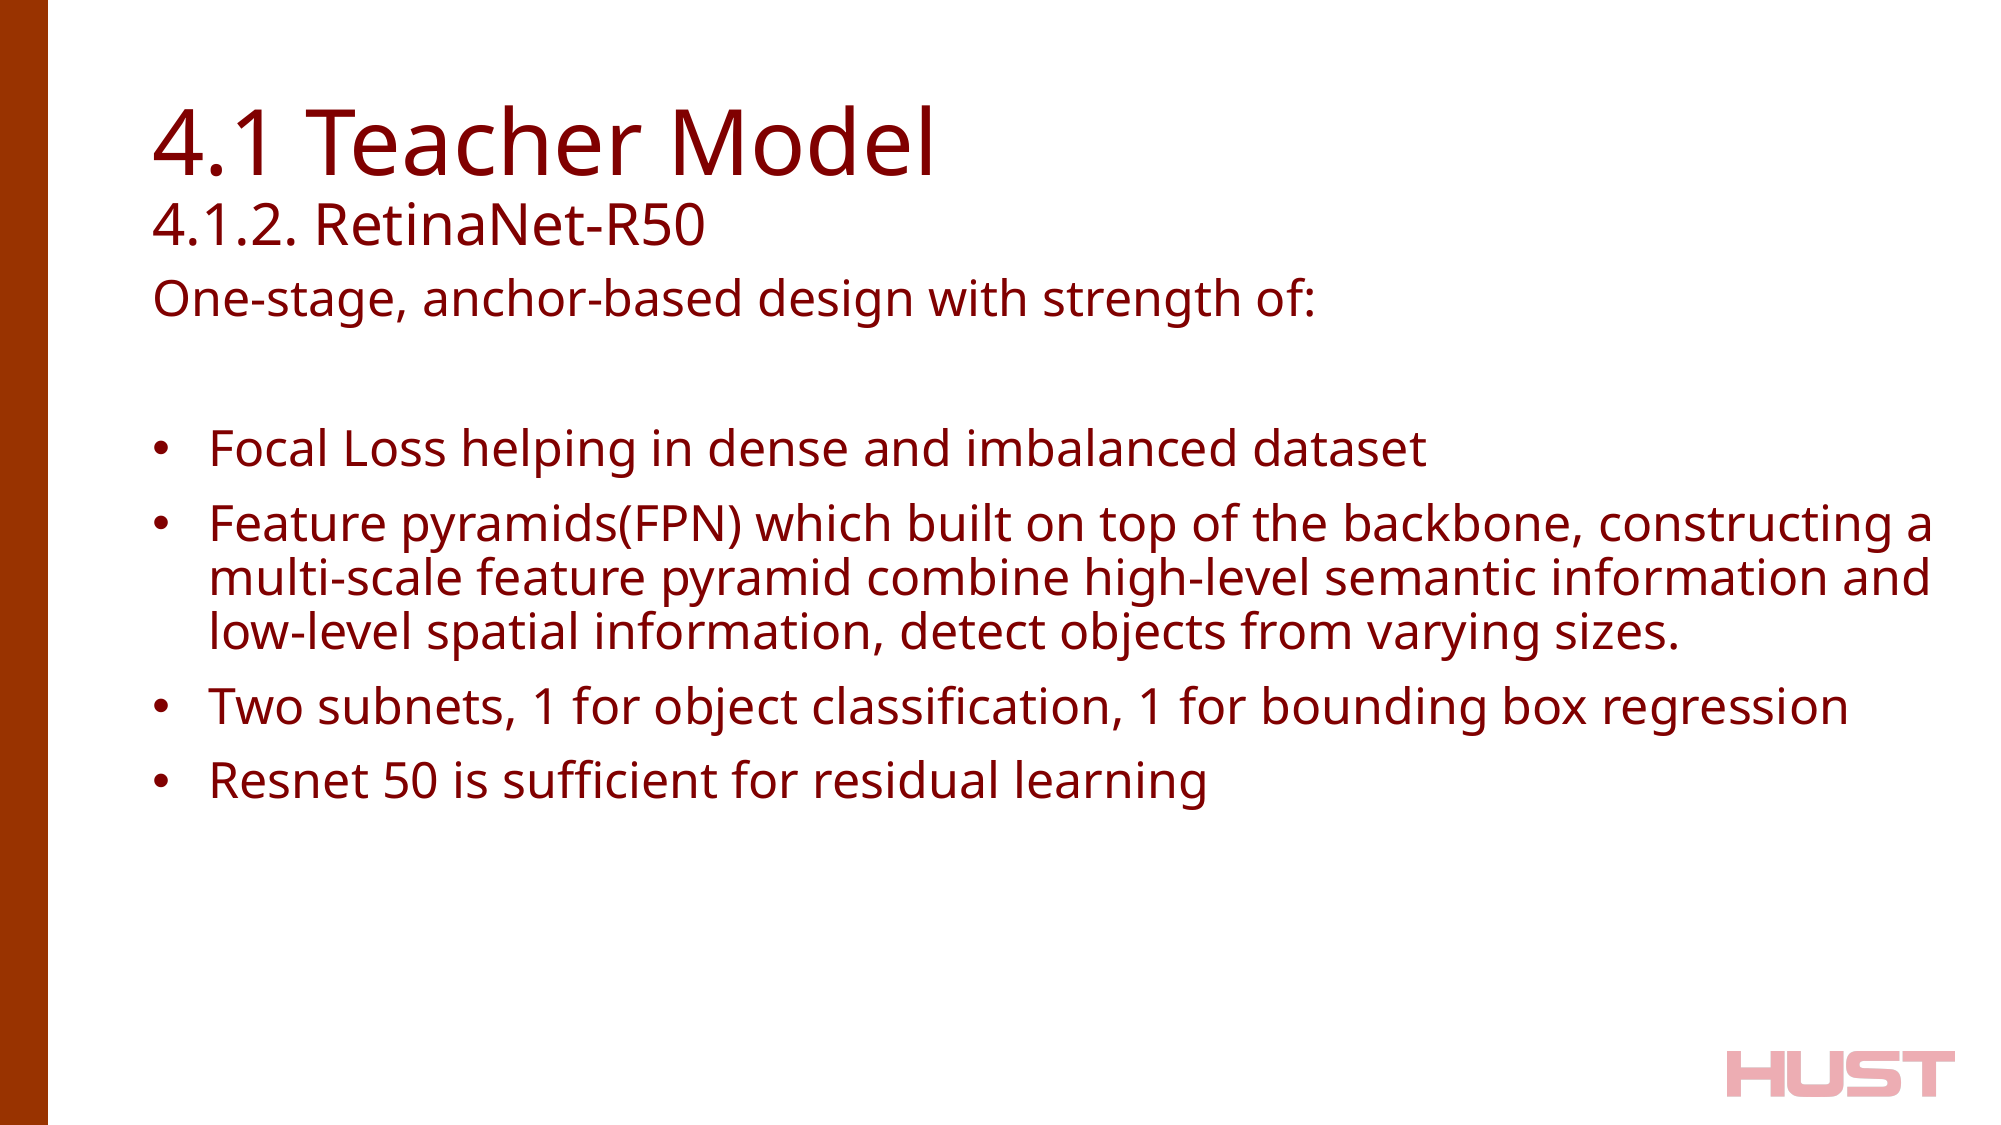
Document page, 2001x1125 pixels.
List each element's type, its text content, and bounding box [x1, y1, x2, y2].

list One-stage, anchor-based design with strength of: Focal Loss helping in dense and imbalanced dataset Feature pyramids(FPN) which built on top of the backbone, constructing a multi-scale feature pyramid combine high-level semantic information and low-level spatial information, detect objects from varying sizes. Two subnets, 1 for object classification, 1 for bounding box regression Resnet 50 is sufficient for residual learning [137, 266, 1960, 1066]
text_box [975, 537, 1025, 588]
title 4.1 Teacher Model 4.1.2. RetinaNet-R50 [137, 59, 1863, 266]
